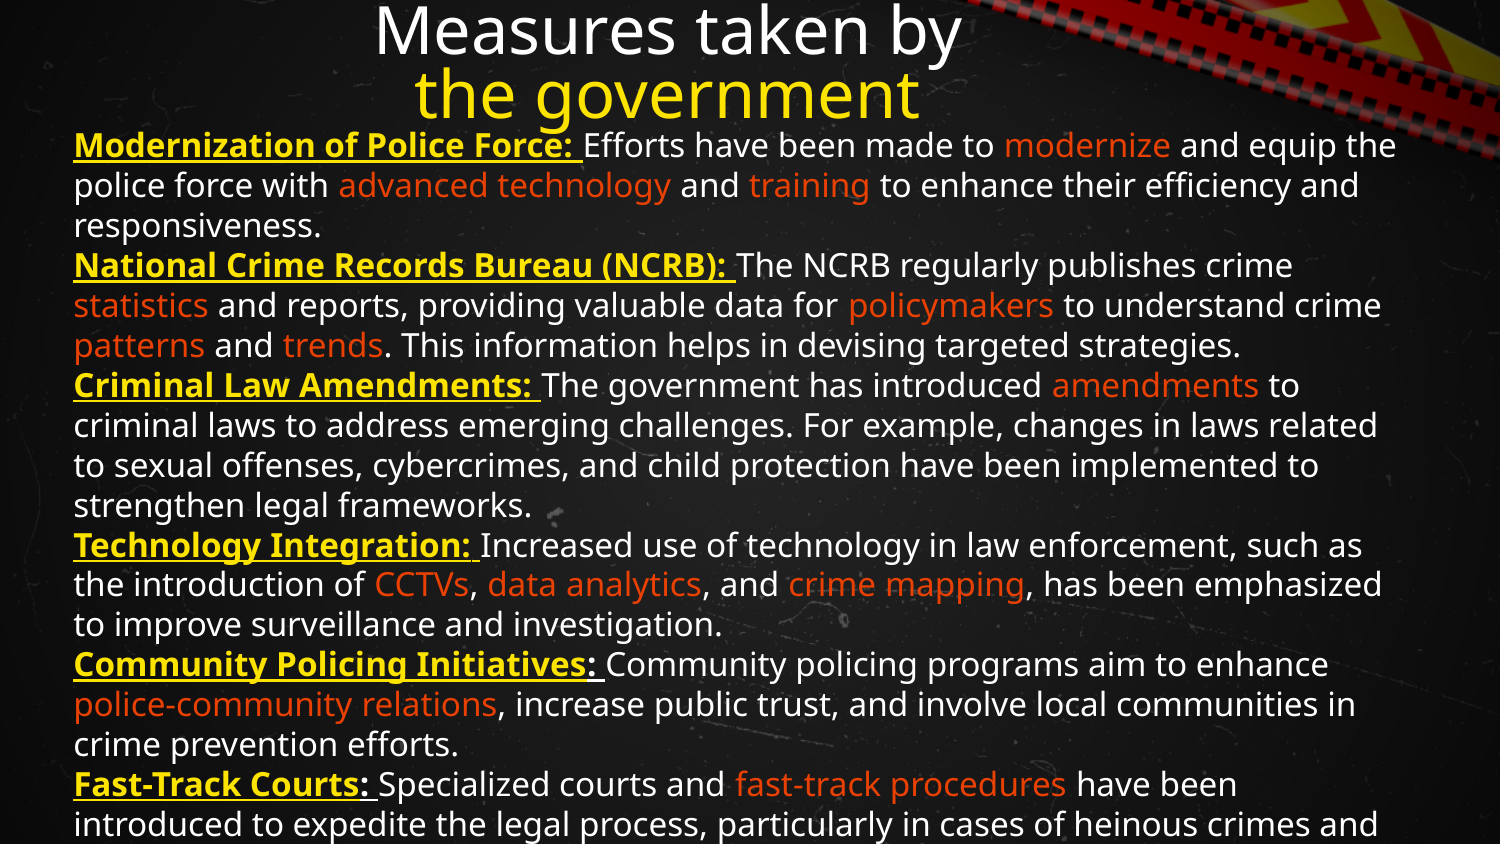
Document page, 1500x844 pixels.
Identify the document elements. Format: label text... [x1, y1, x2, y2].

picture [1243, 0, 1500, 209]
text_box Modernization of Police Force: Efforts have been made to modernize and equip the police force with advanced technology and training to enhance their efficiency and responsiveness. National Crime Records Bureau (NCRB): The NCRB regularly publishes crime statistics and reports, providing valuable data for policymakers to understand crime patterns and trends. This information helps in devising targeted strategies. Criminal Law Amendments: The government has introduced amendments to criminal laws to address emerging challenges. For example, changes in laws related to sexual offenses, cybercrimes, and child protection have been implemented to strengthen legal frameworks. Technology Integration: Increased use of technology in law enforcement, such as the introduction of CCTVs, data analytics, and crime mapping, has been emphasized to improve surveillance and investigation. Community Policing Initiatives: Community policing programs aim to enhance police-community relations, increase public trust, and involve local communities in crime prevention efforts. Fast-Track Courts: Specialized courts and fast-track procedures have been introduced to expedite the legal process, particularly in cases of heinous crimes and crimes against women. Strengthening Cyber security: With the rise of cybercrimes, the government has focused on strengthening cyber security measures, including the establishment of specialized cybercrime units. Juvenile Justice Reforms: Amendments to juvenile justice laws have been made to address concerns related to juvenile offenders, ensuring a balance between rehabilitation and accountability. [58, 117, 1430, 844]
title Measures taken by the government [93, 0, 1243, 117]
